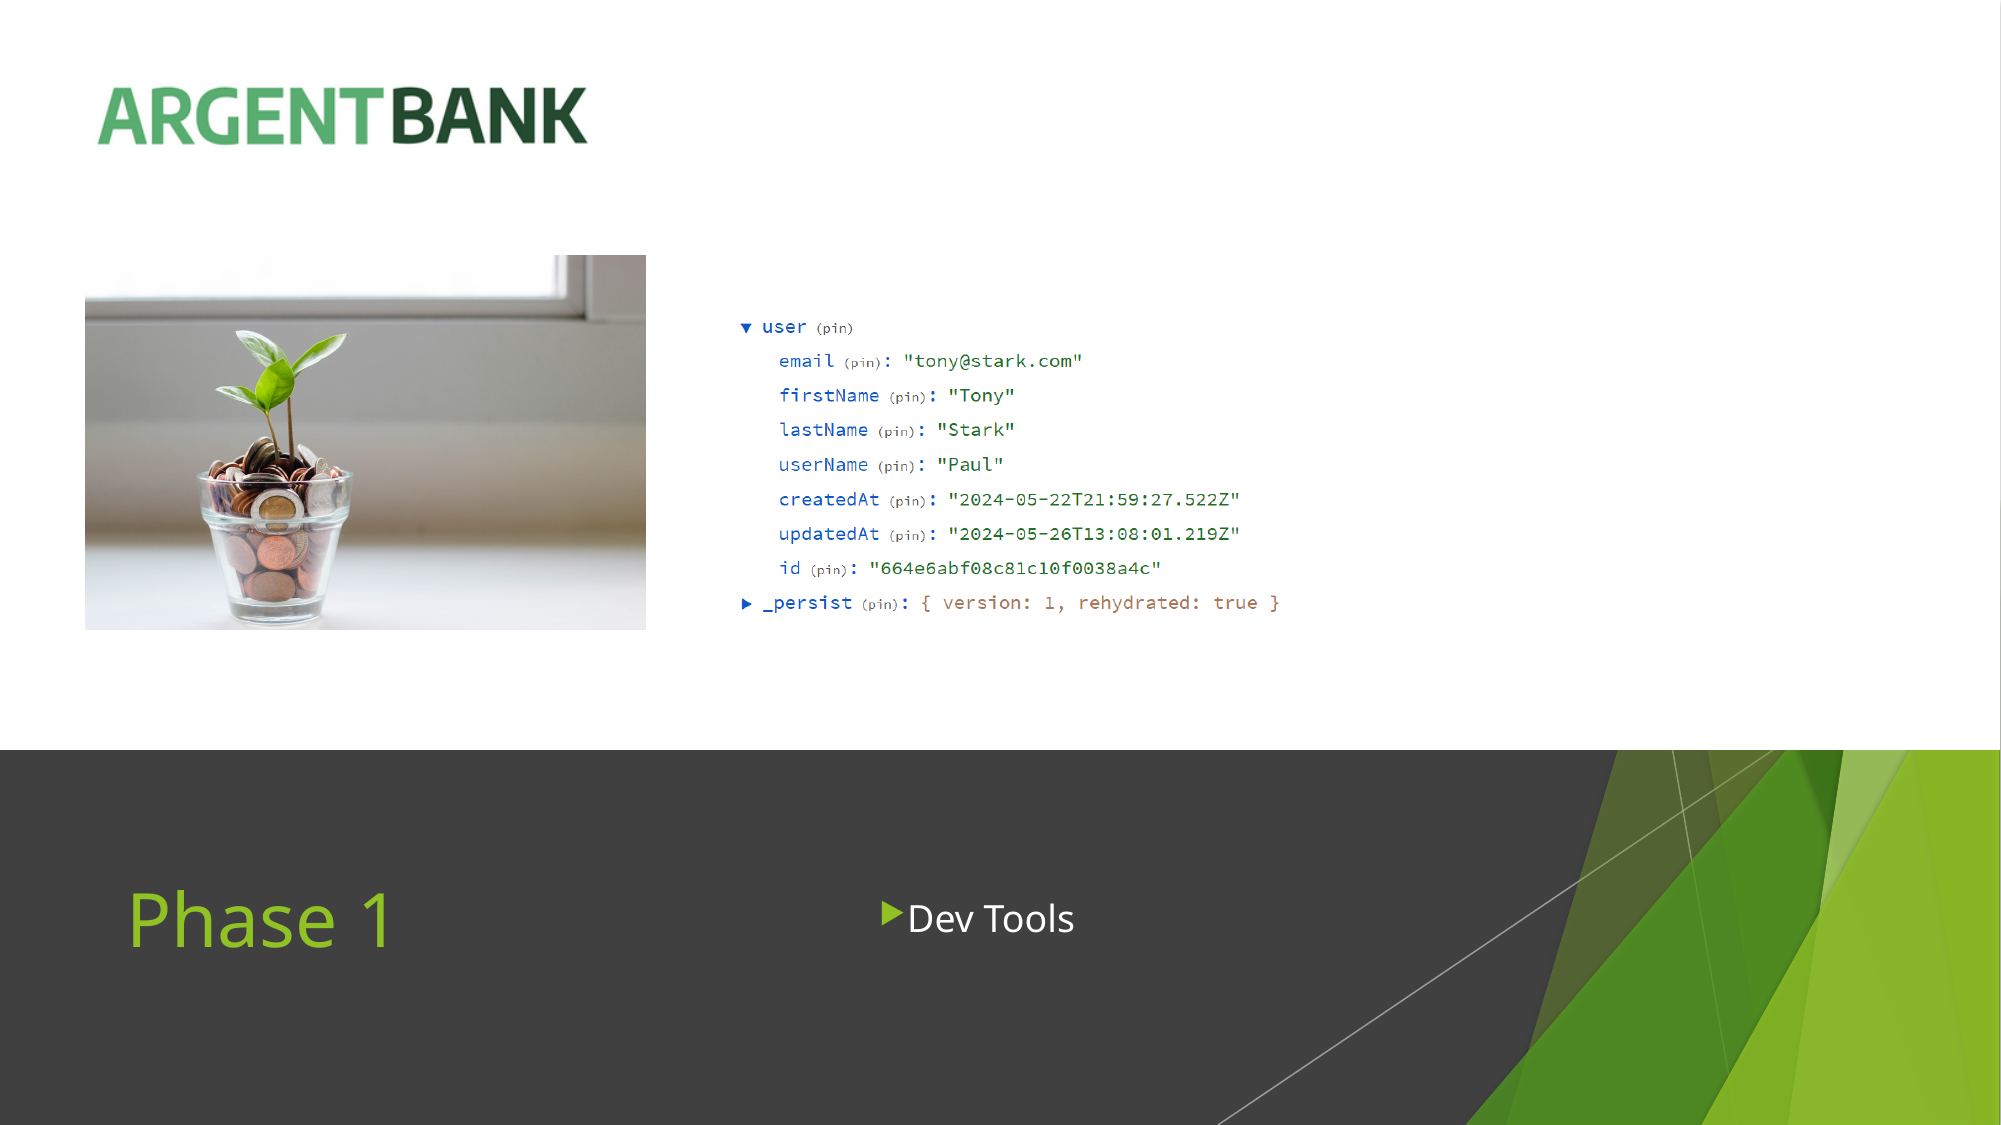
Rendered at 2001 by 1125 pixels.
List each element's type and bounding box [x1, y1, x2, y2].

picture [723, 307, 1984, 625]
text_box [0, 0, 1214, 1125]
picture [84, 254, 647, 630]
picture [62, 37, 625, 192]
text_box [1217, 0, 2000, 1125]
